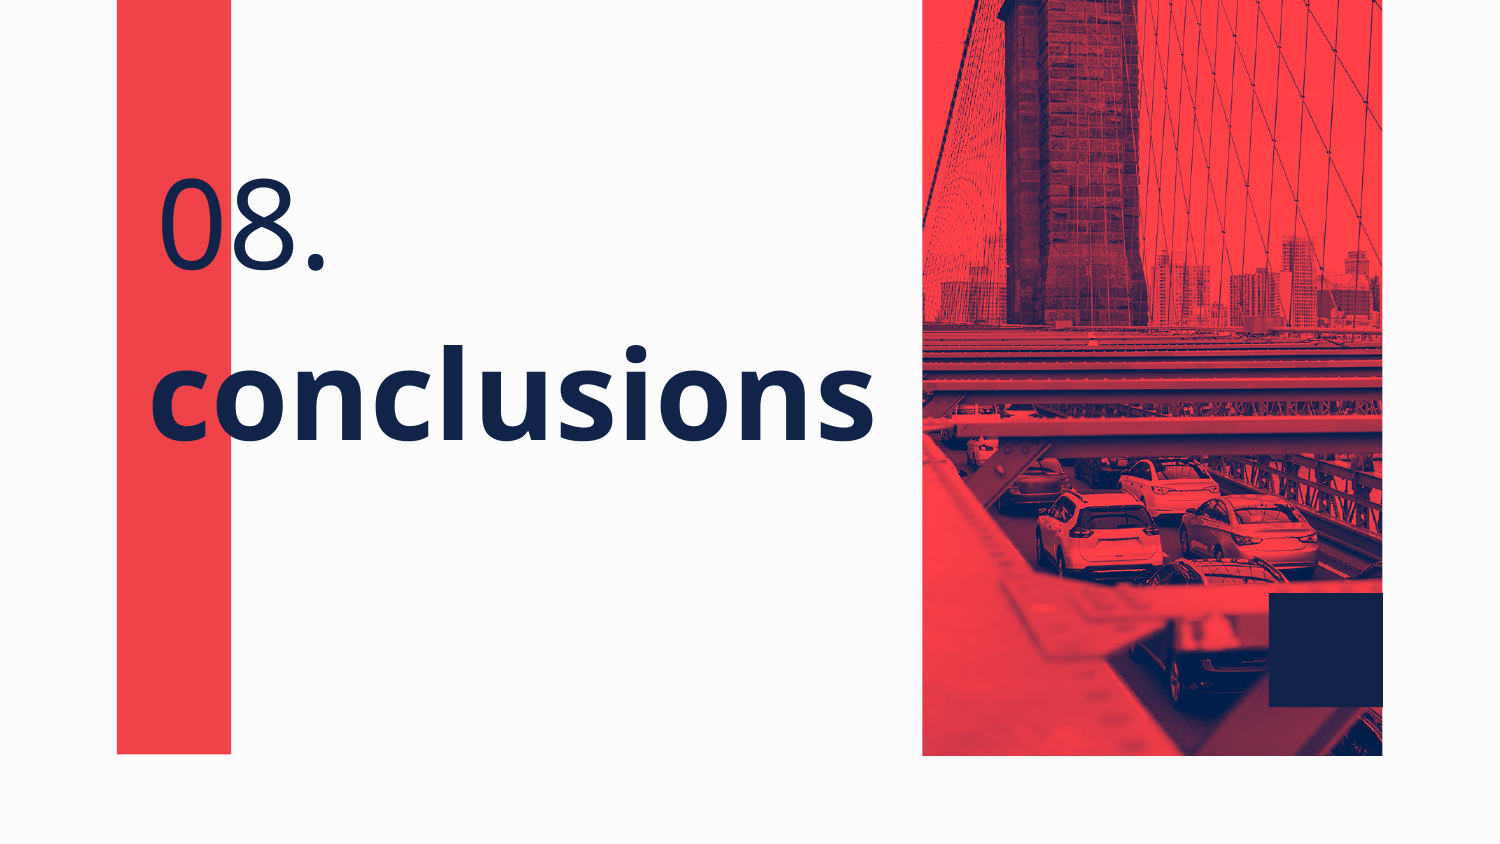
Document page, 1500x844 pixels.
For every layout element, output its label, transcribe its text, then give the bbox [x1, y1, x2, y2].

picture [921, 0, 1383, 756]
title conclusions [131, 410, 912, 844]
title 08. [141, 173, 402, 266]
